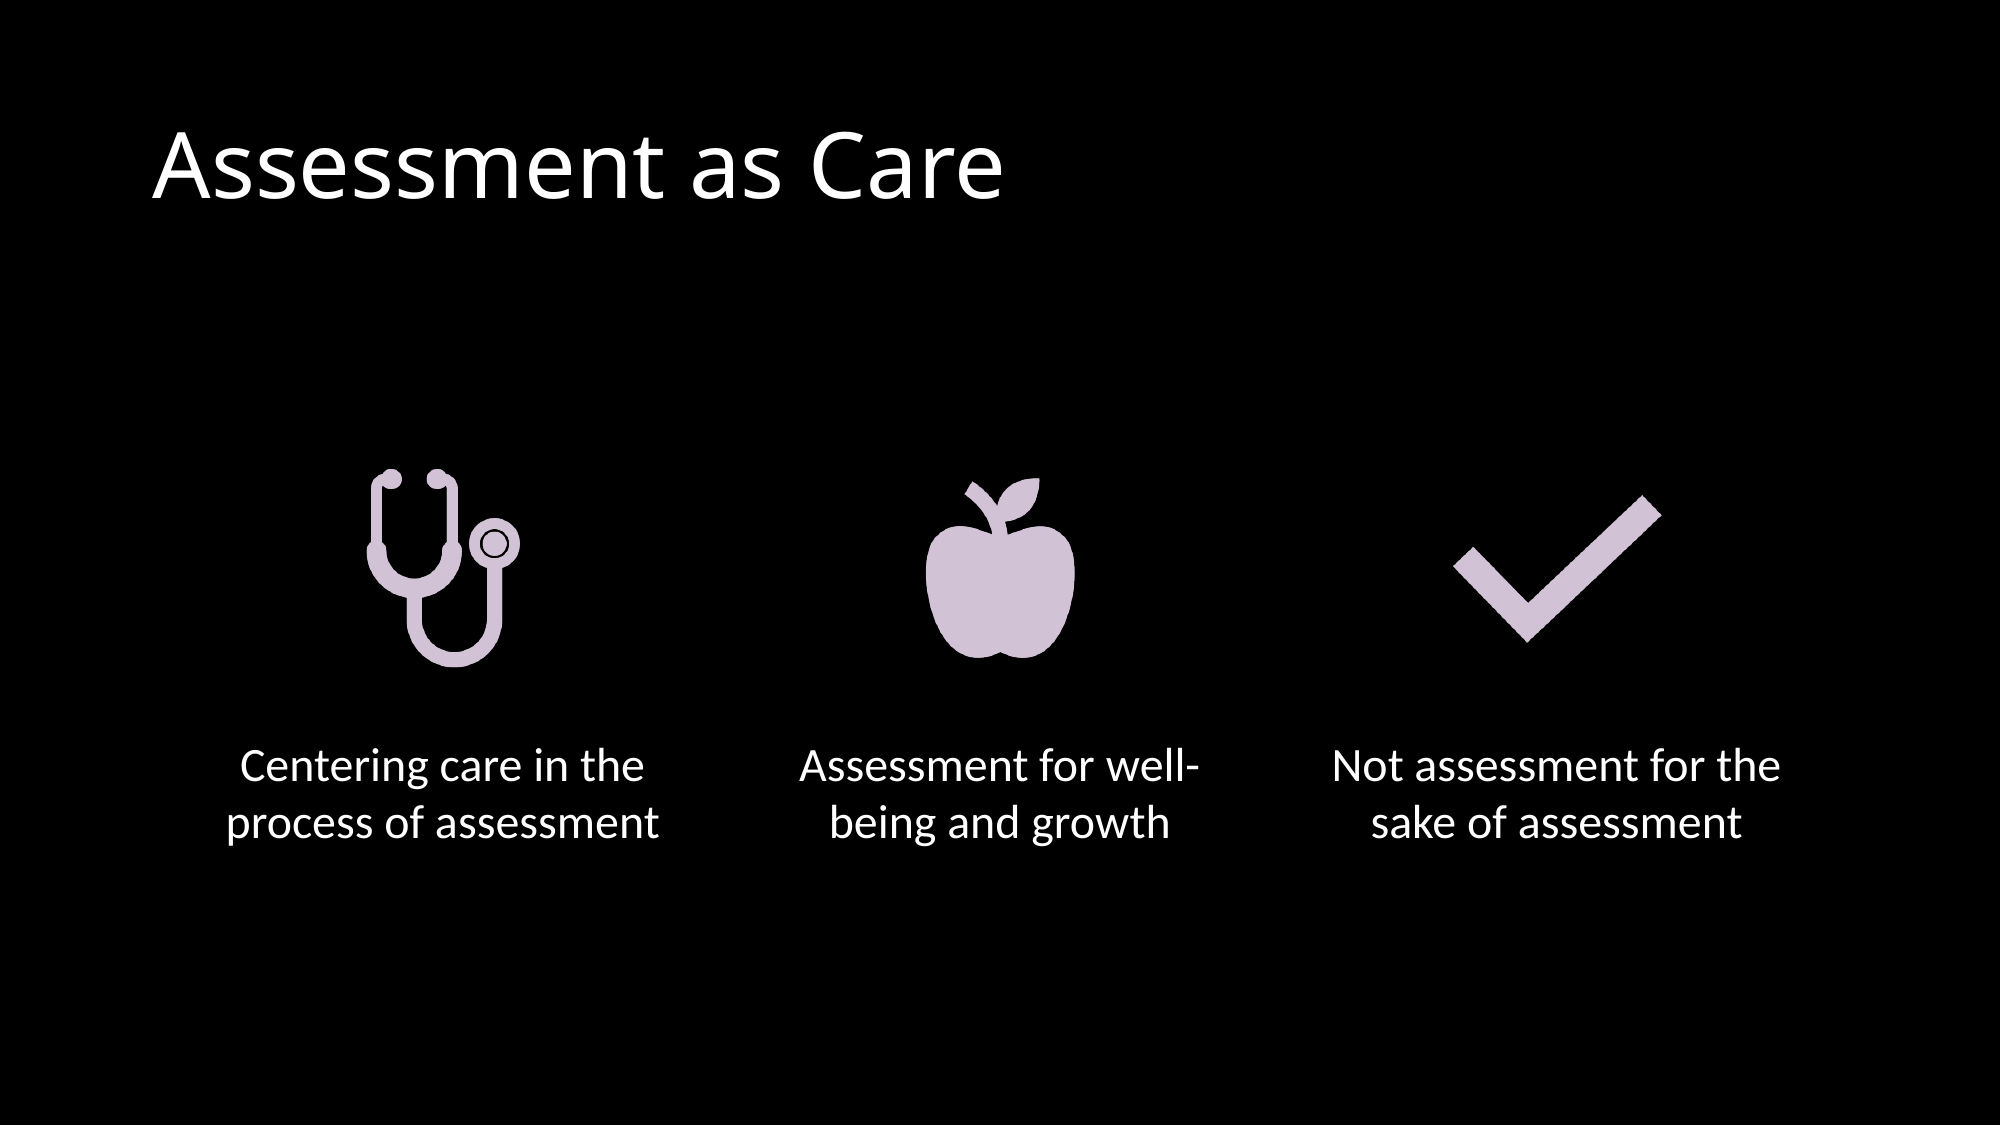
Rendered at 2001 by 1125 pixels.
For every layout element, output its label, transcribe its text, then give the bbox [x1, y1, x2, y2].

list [137, 299, 1863, 1014]
title Assessment as Care [137, 59, 1863, 278]
